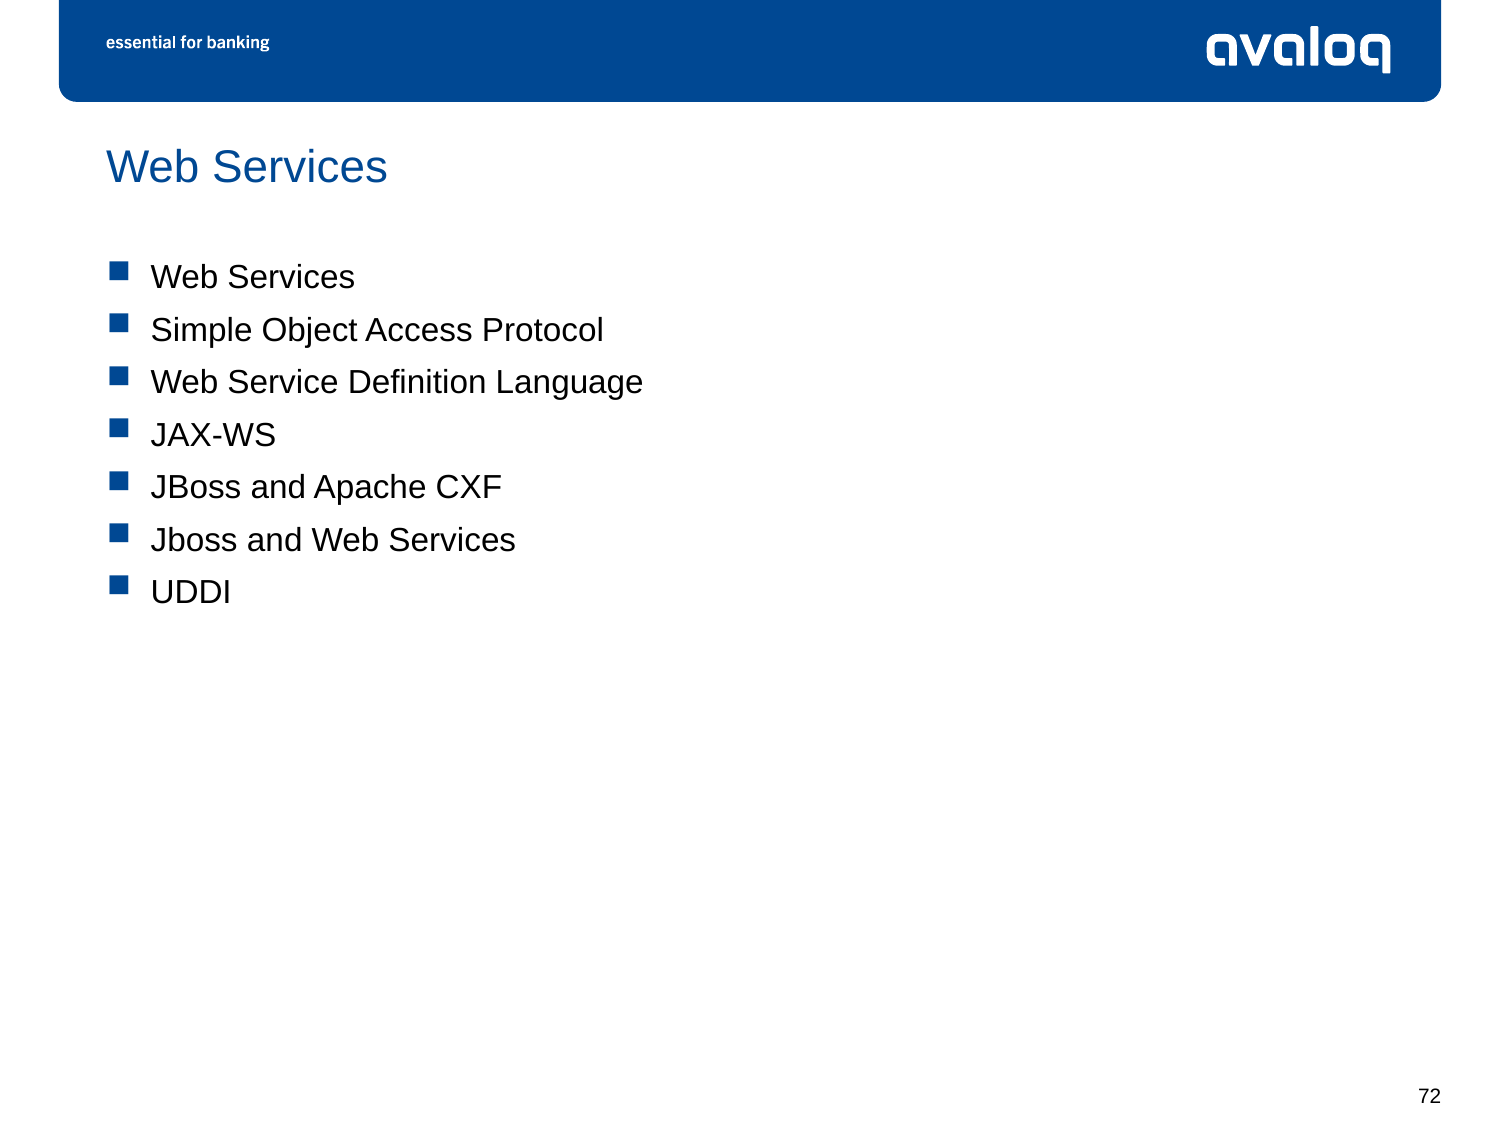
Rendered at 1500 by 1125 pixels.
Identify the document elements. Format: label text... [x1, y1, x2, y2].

slide_number 72 [1200, 1082, 1442, 1112]
title Web Services [105, 142, 1394, 215]
list Web Services Simple Object Access Protocol Web Service Definition Language JAX-WS JBoss and Apache CXF Jboss and Web Services UDDI [105, 255, 1394, 1042]
